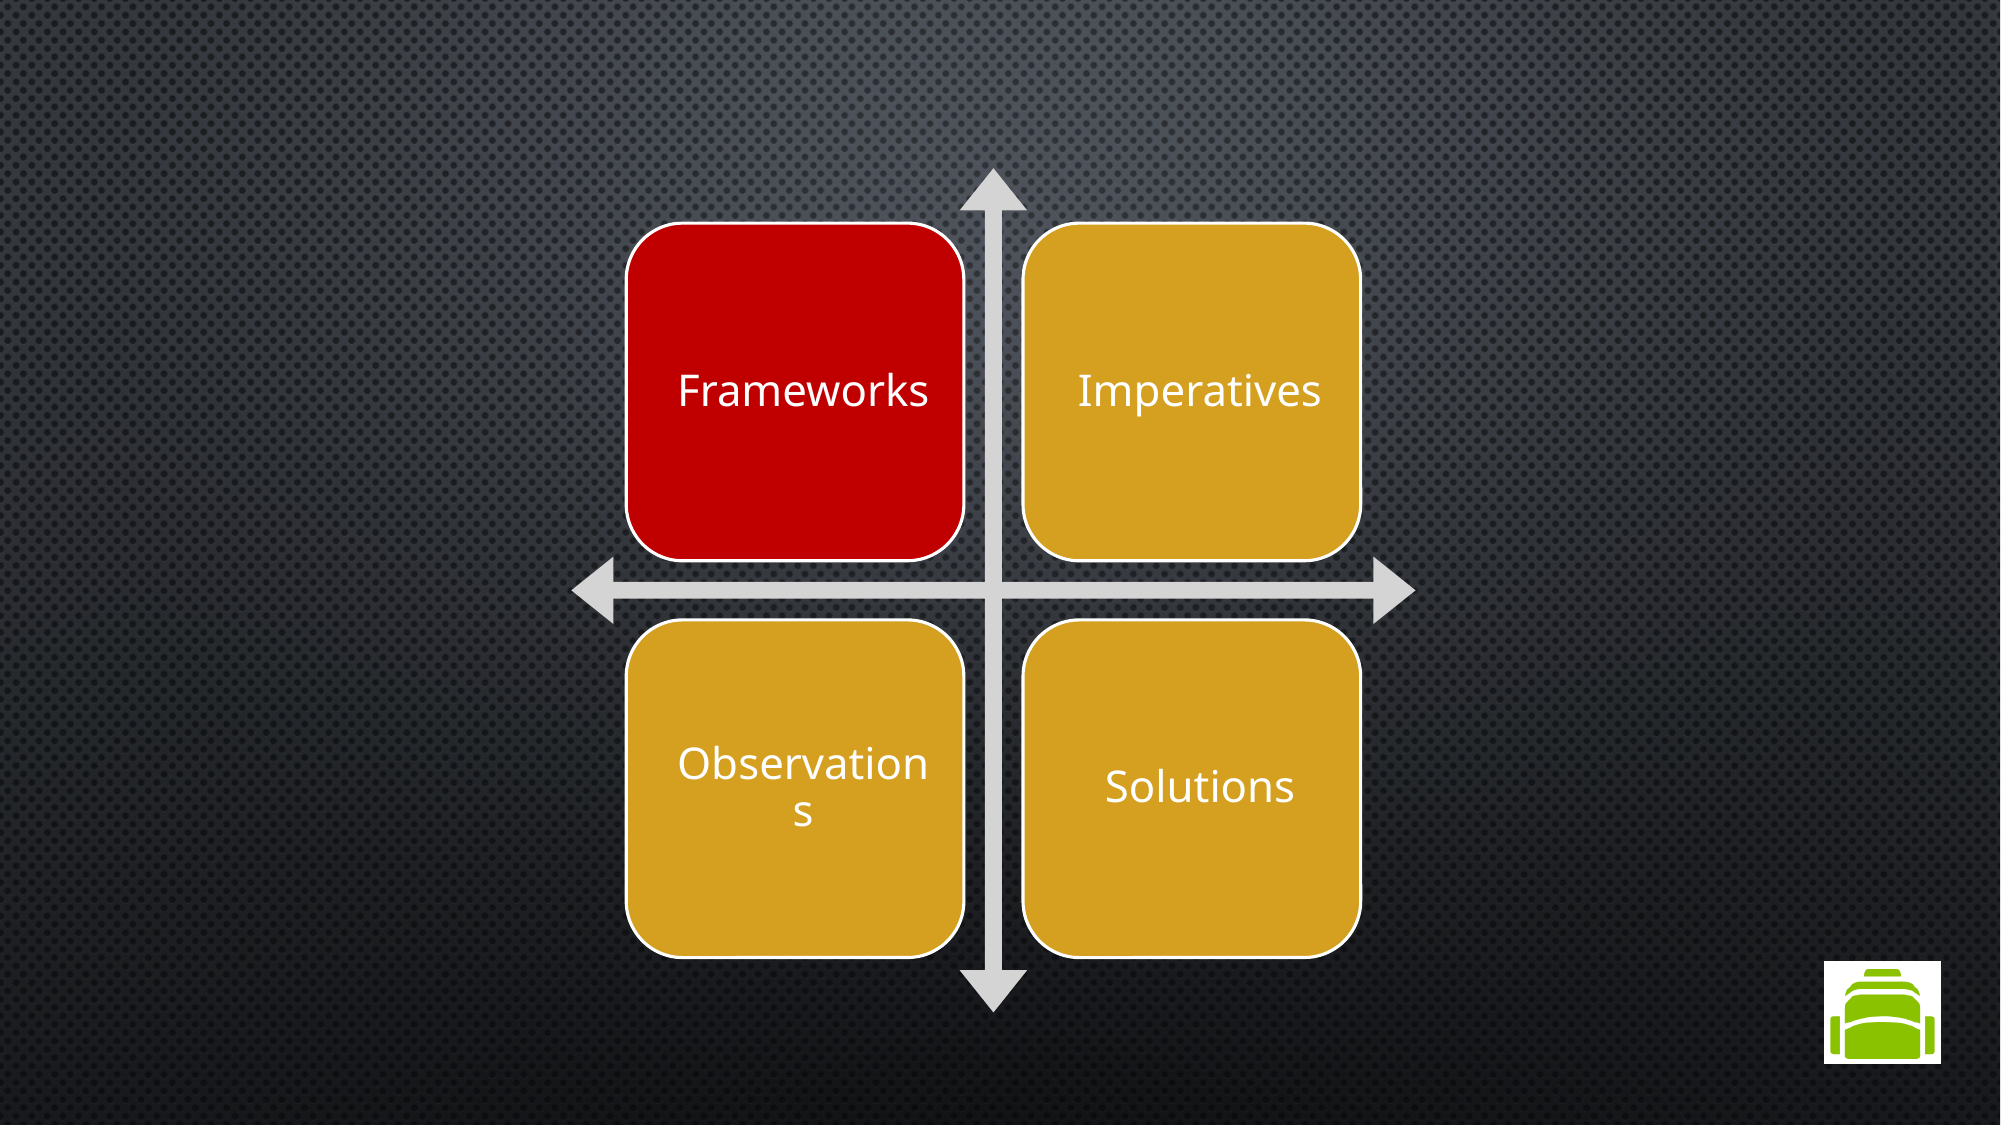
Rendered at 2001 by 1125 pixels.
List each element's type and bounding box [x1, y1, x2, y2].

list [278, 167, 1709, 1013]
picture [1824, 961, 1941, 1064]
